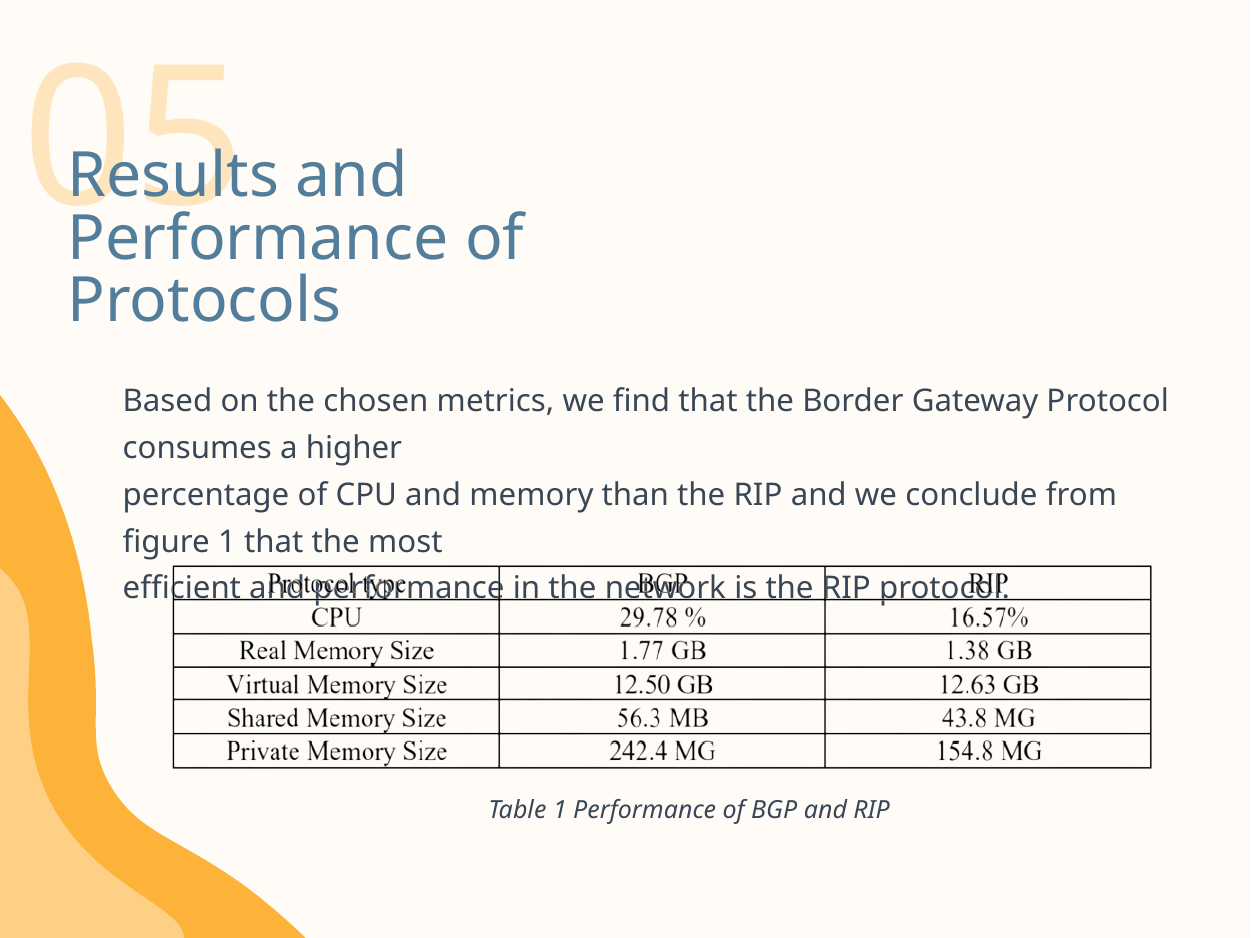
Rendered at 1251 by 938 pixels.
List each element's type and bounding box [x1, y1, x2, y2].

text_box [0, 109, 215, 565]
picture [148, 549, 1186, 783]
text_box [0, 565, 213, 938]
text_box [0, 0, 1250, 938]
